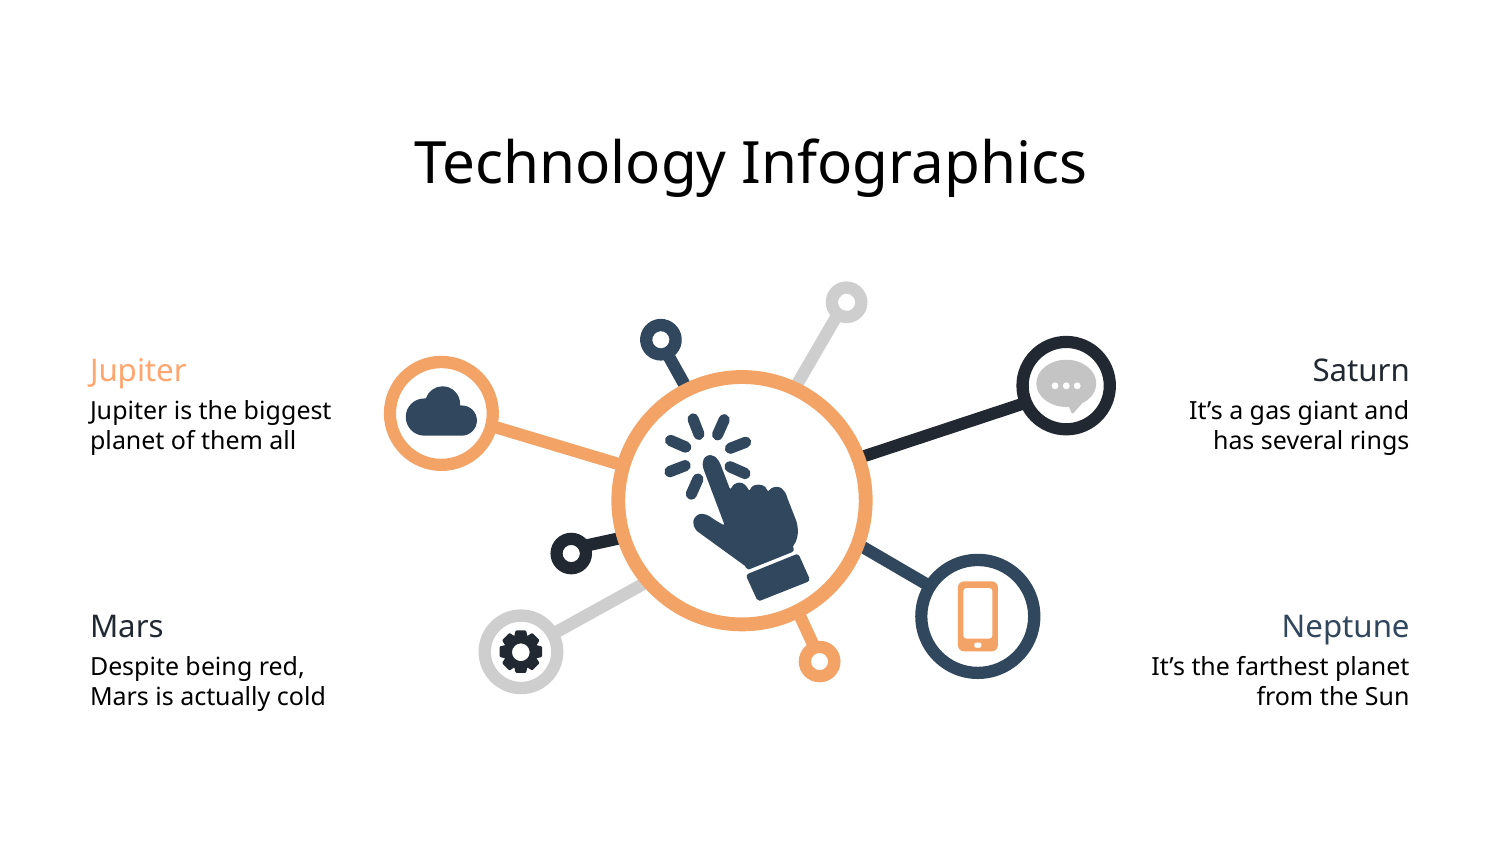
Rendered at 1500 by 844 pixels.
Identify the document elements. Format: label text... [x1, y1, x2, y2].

text_box Neptune [1126, 600, 1425, 635]
text_box Saturn [1126, 343, 1425, 379]
text_box Technology Infographics [117, 120, 1385, 200]
text_box Despite being red, Mars is actually cold [74, 635, 373, 724]
text_box Jupiter is the biggest planet of them all [74, 379, 373, 467]
text_box It’s a gas giant and has several rings [1126, 379, 1425, 467]
text_box Jupiter [74, 343, 373, 379]
text_box Mars [74, 600, 373, 635]
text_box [383, 281, 1117, 695]
text_box It’s the farthest planet from the Sun [1126, 635, 1425, 724]
